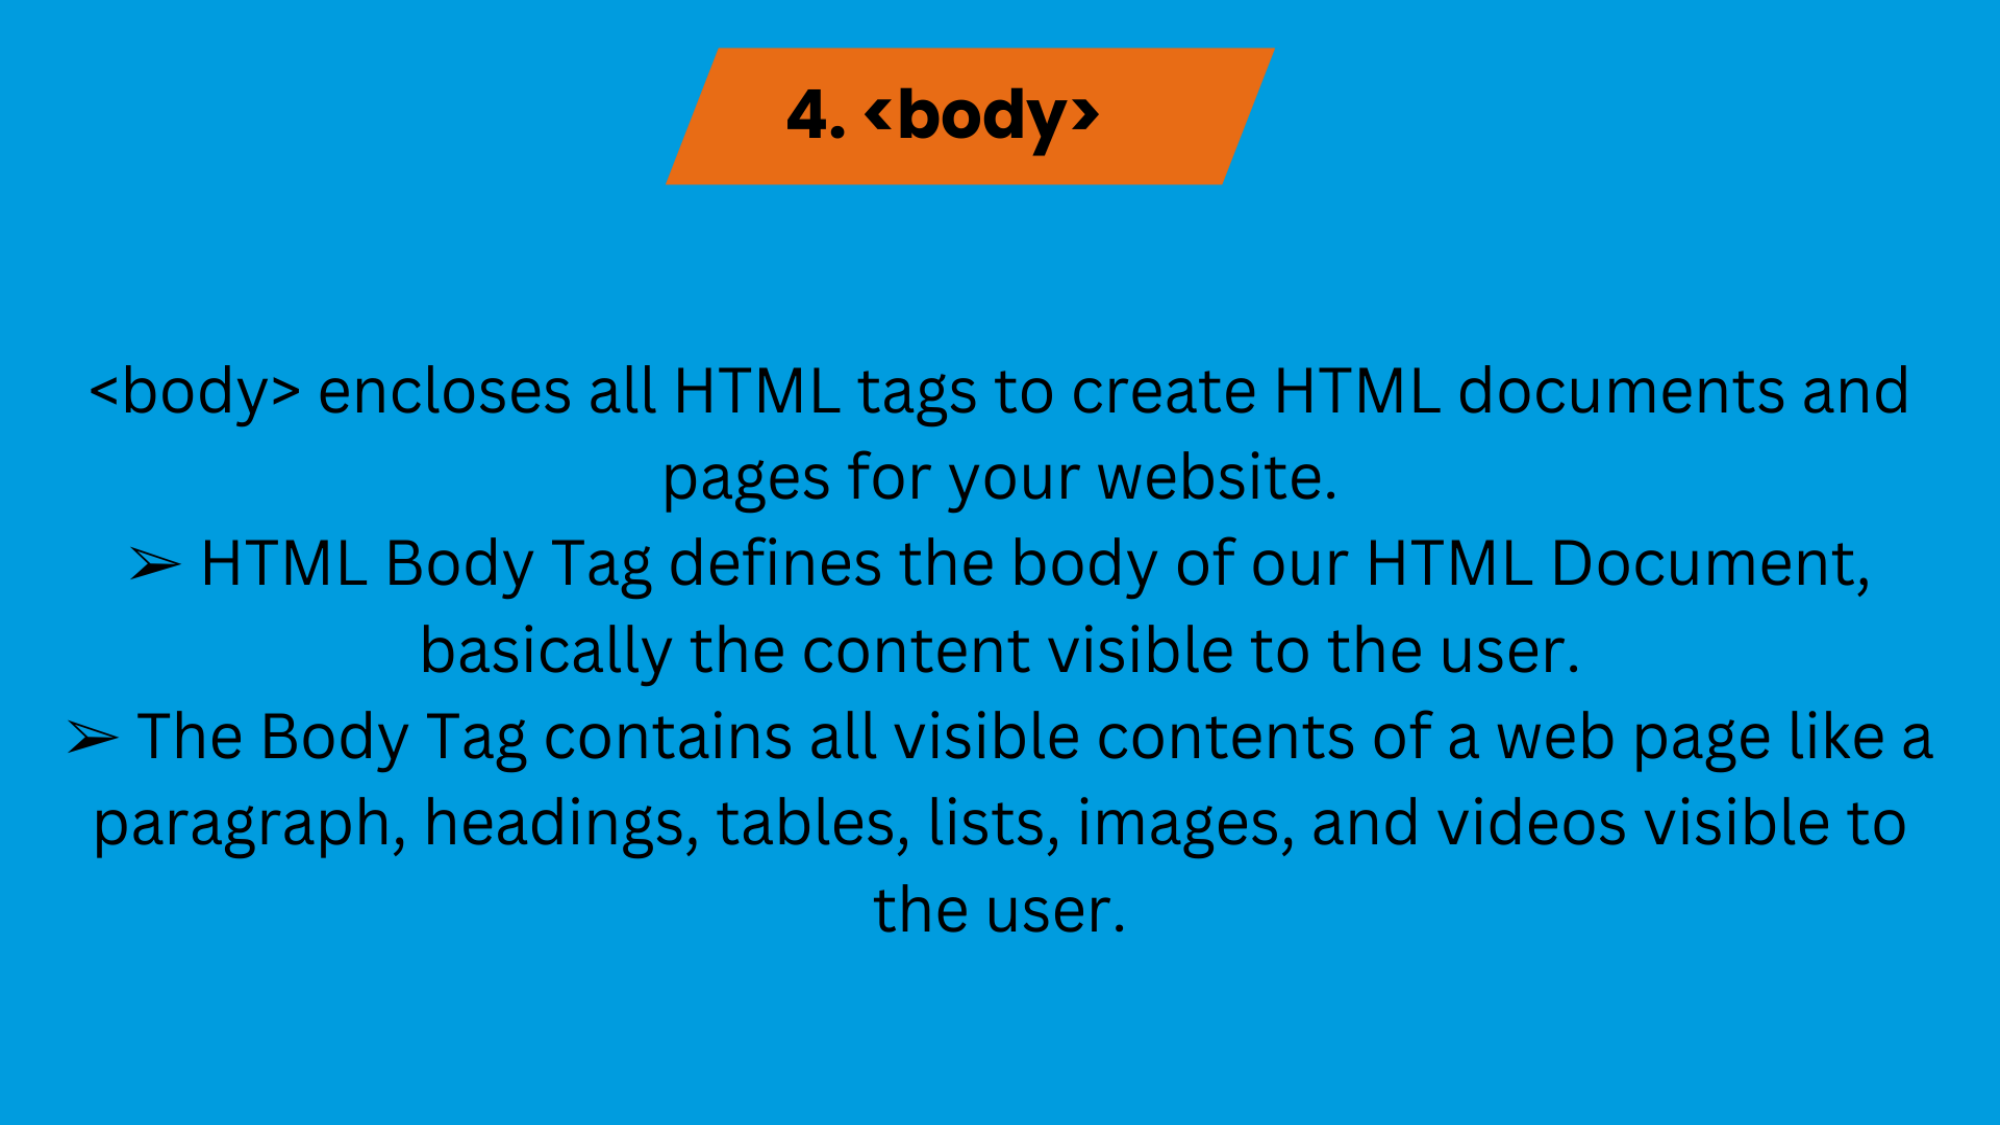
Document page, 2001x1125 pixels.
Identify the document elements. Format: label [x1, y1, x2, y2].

list [0, 0, 2000, 1125]
